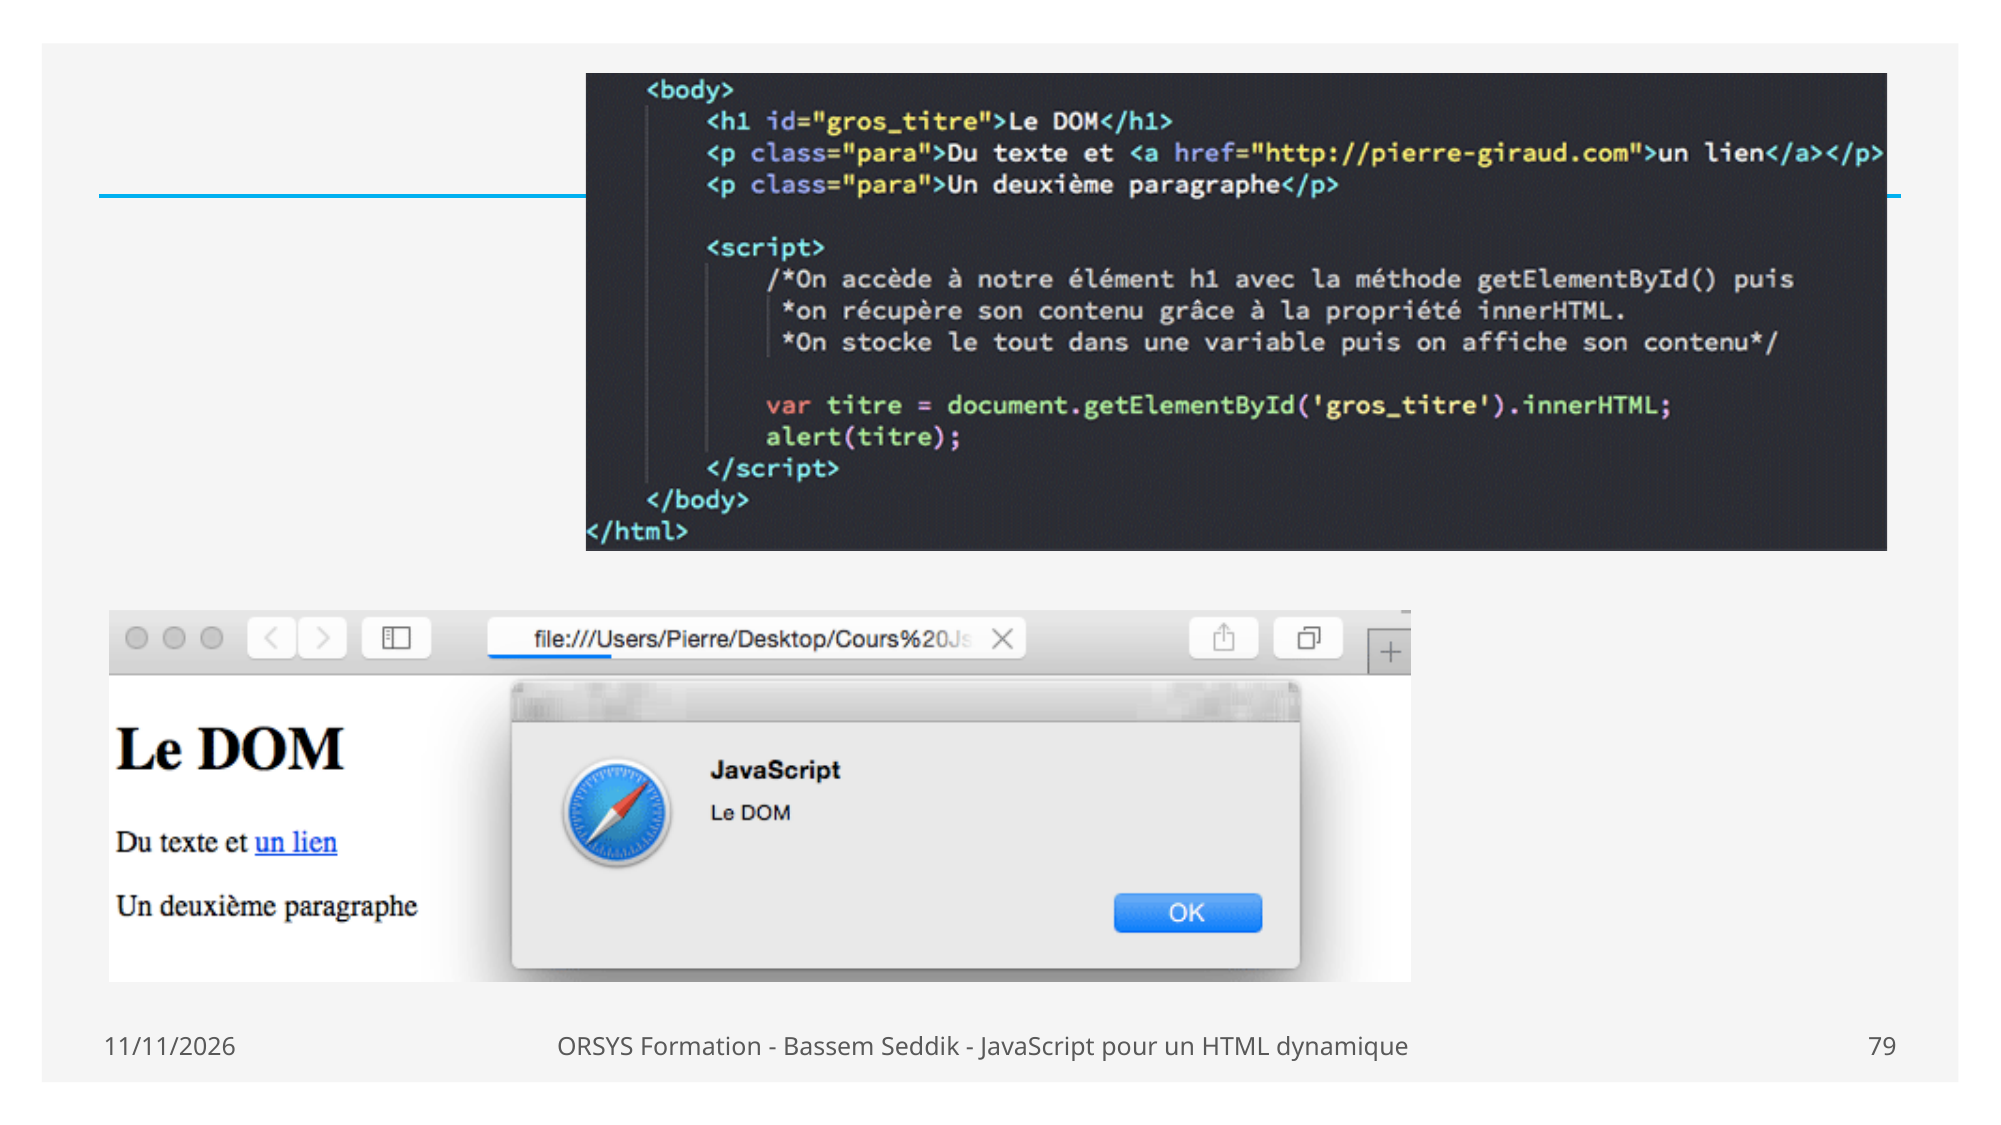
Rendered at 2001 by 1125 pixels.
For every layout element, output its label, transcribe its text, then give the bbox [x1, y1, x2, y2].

slide_number 79 [1626, 1017, 1912, 1078]
picture [585, 73, 1888, 551]
picture [109, 610, 1411, 982]
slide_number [88, 1017, 340, 1078]
footer ORSYS Formation - Bassem Seddik - JavaScript pour un HTML dynamique [340, 1017, 1626, 1078]
